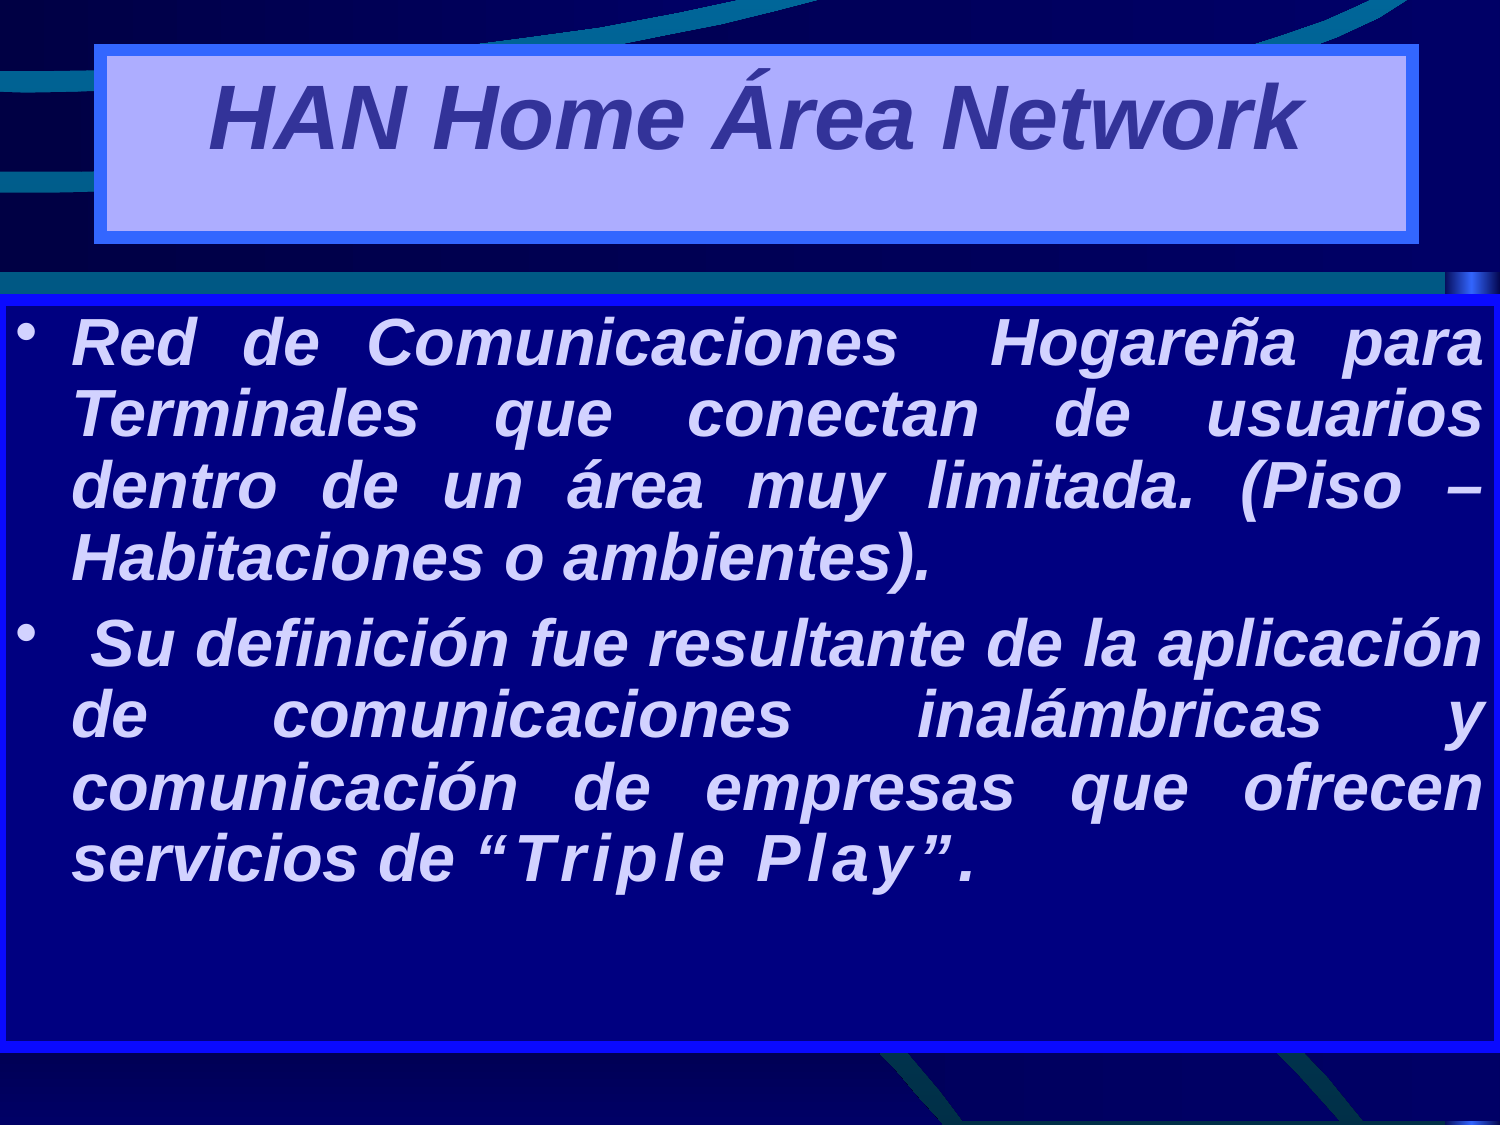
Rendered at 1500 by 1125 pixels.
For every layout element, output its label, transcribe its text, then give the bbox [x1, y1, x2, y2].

title HAN Home Área Network [100, 49, 1413, 238]
picture [1272, 1048, 1303, 1052]
picture [441, 44, 612, 49]
picture [95, 172, 100, 191]
list Red de Comunicaciones Hogareña para Terminales que conectan de usuarios dentro de un área muy limitada. (Piso – Habitaciones o ambientes). Su definición fue resultante de la aplicación de comunicaciones inalámbricas y comunicación de empresas que ofrecen servicios de “Triple Play”. [0, 299, 1500, 1048]
picture [95, 71, 100, 91]
picture [1240, 44, 1315, 49]
picture [875, 1048, 906, 1052]
